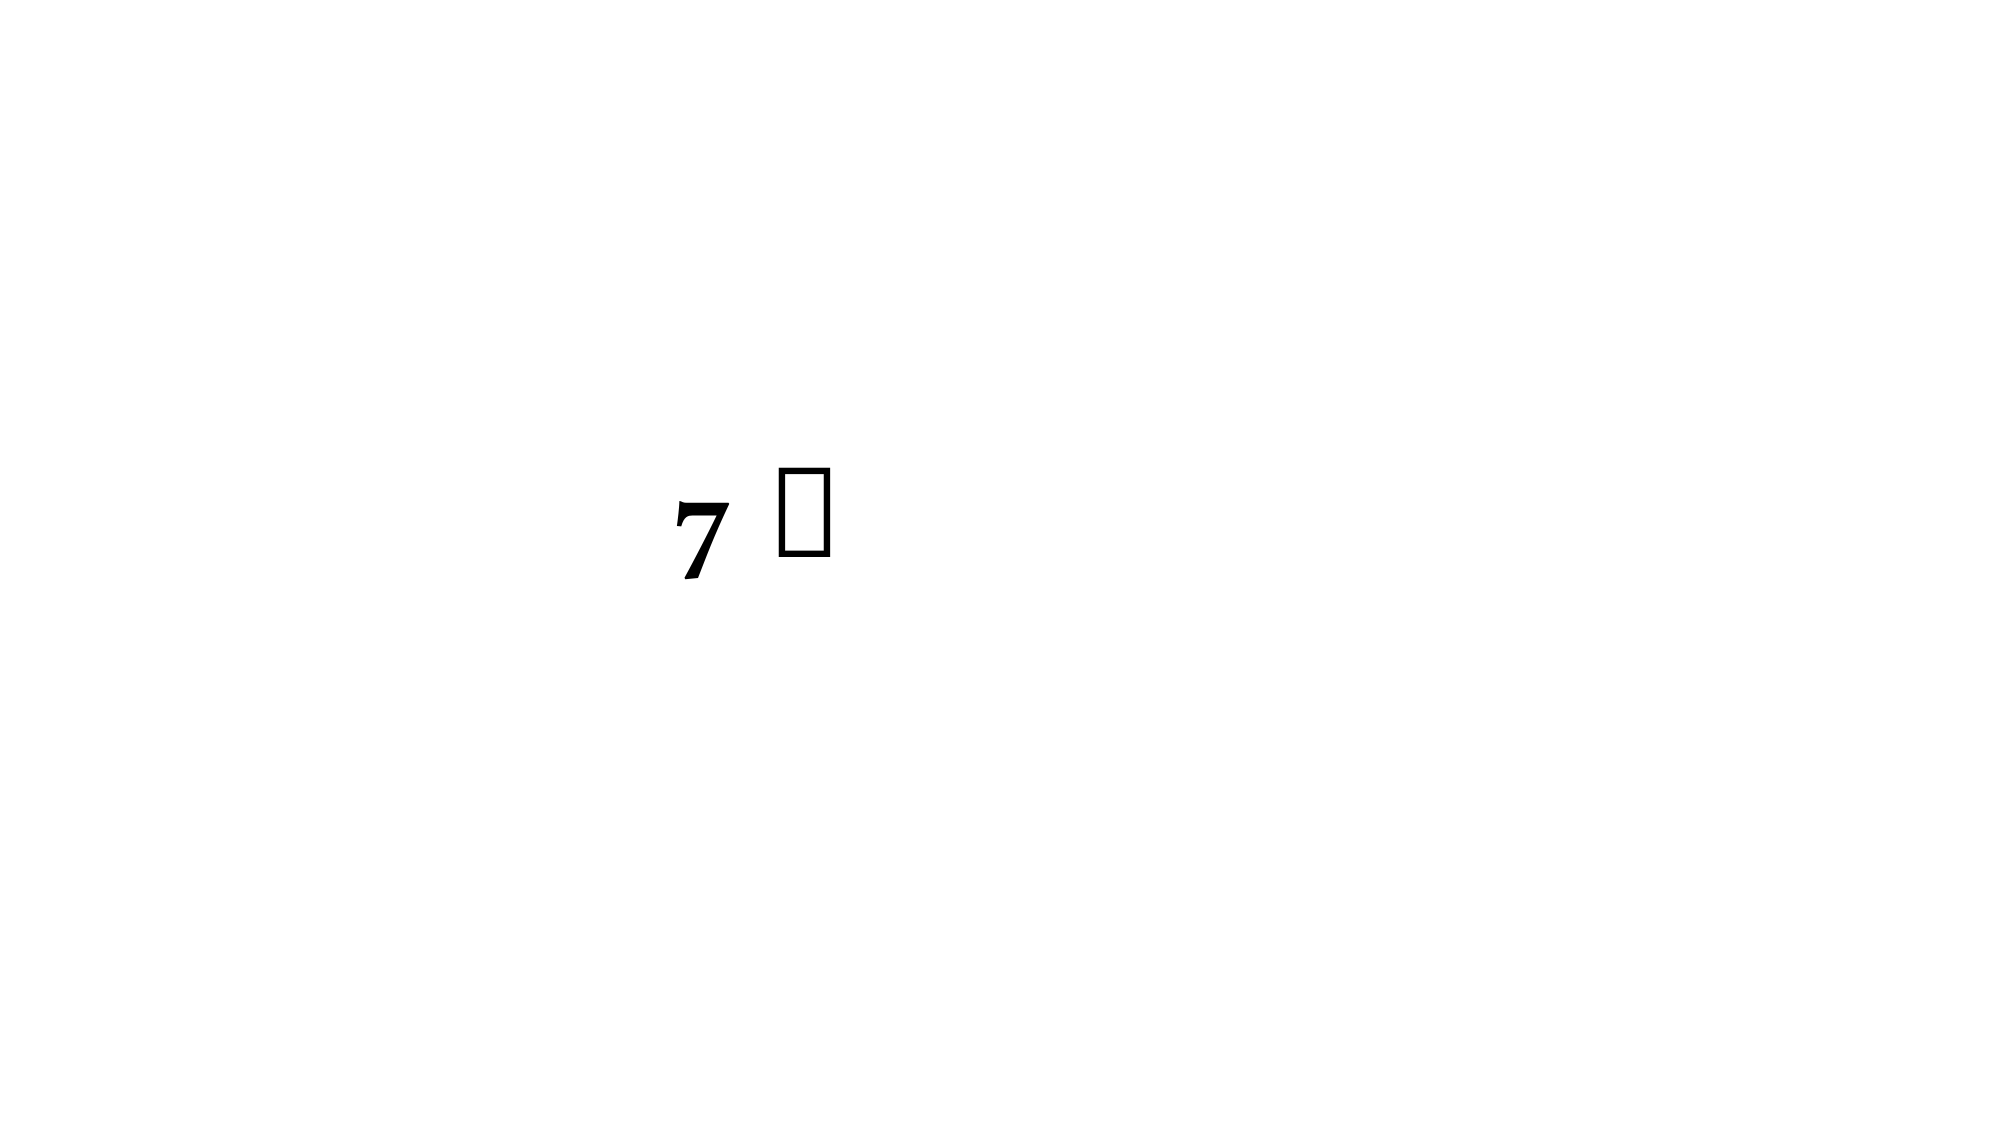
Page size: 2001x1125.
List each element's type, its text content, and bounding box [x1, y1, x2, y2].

text_box   [656, 424, 2000, 590]
